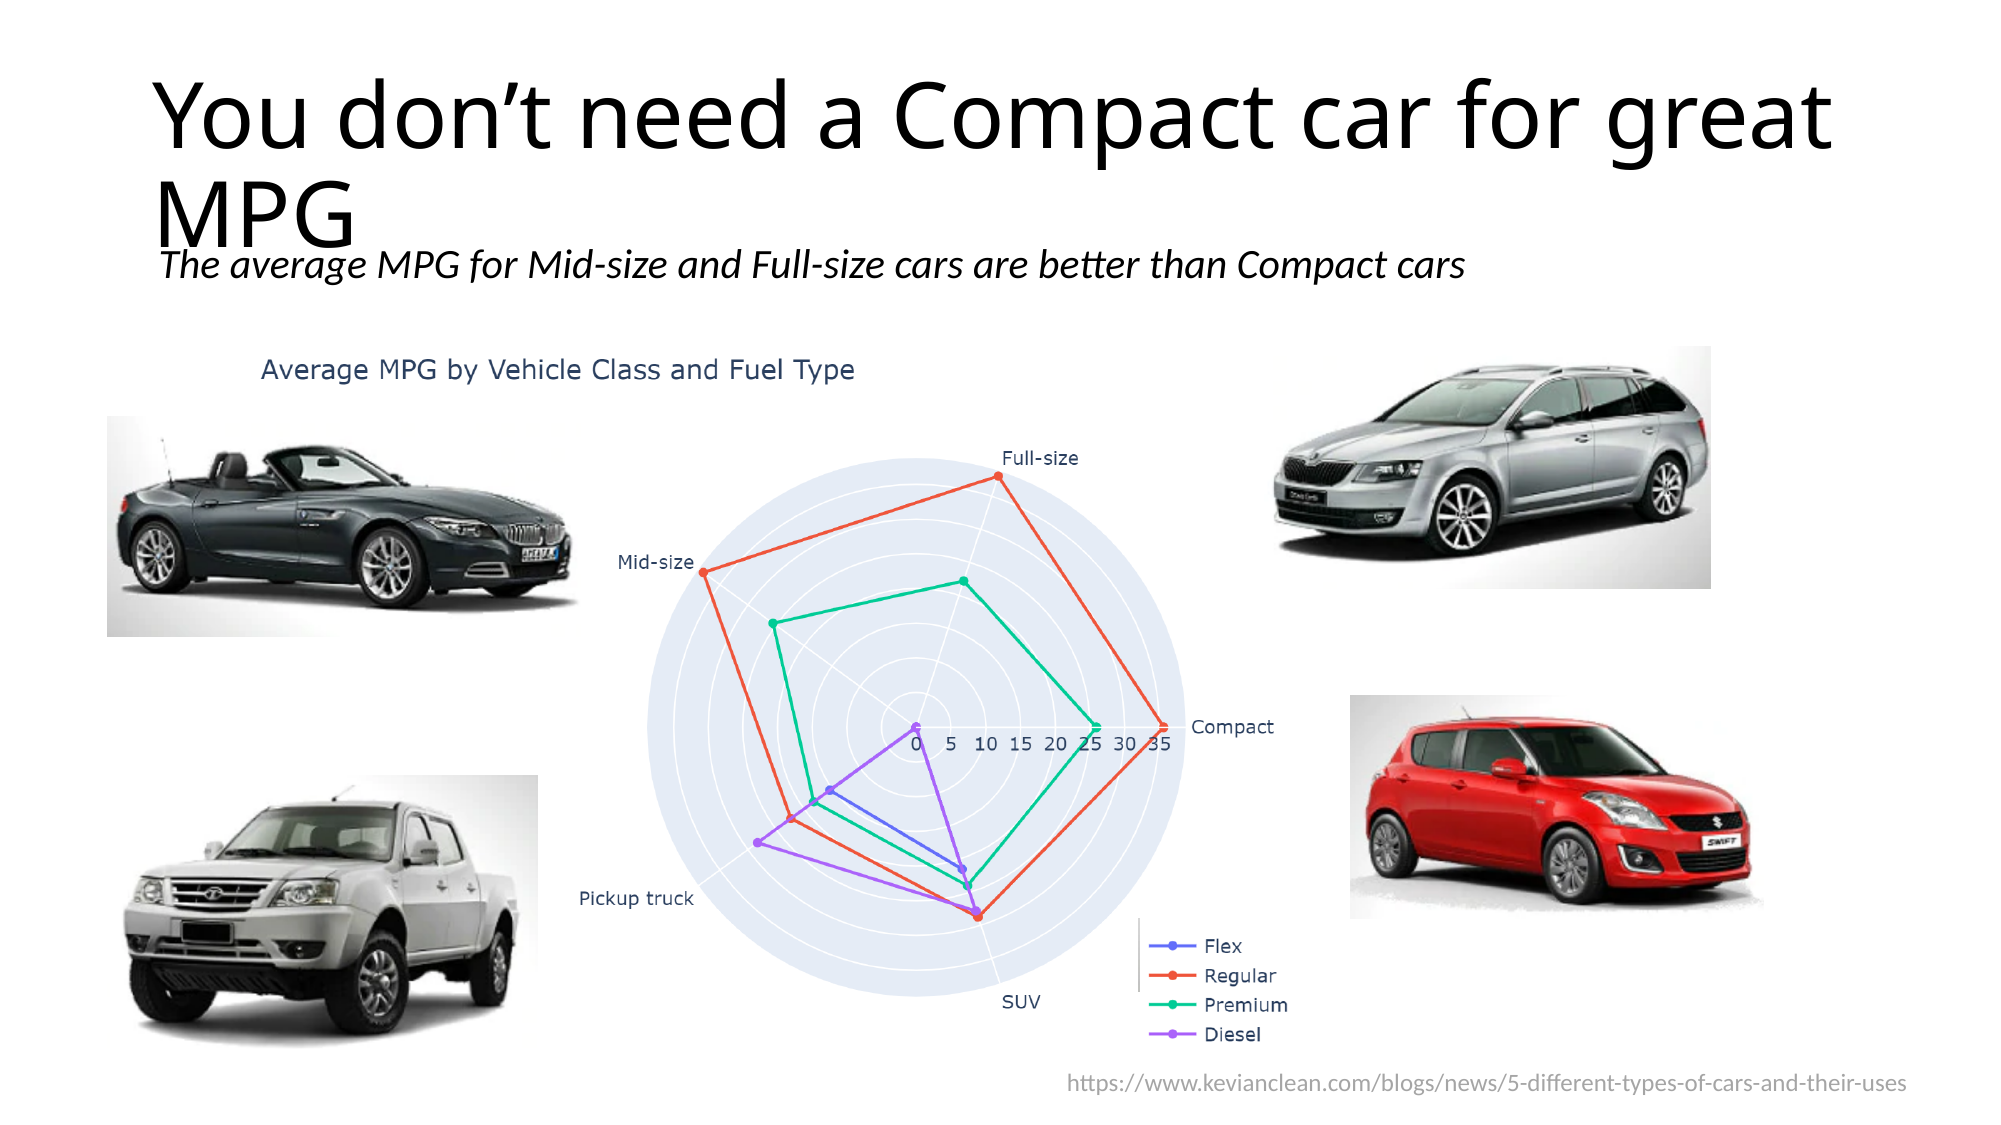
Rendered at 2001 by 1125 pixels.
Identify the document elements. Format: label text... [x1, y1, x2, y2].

text_box https://www.kevianclean.com/blogs/news/5-different-types-of-cars-and-their-uses [1052, 1059, 1956, 1105]
text_box The average MPG for Mid-size and Full-size cars are better than Compact cars [143, 229, 1515, 294]
picture [107, 343, 1765, 1066]
title You don’t need a Compact car for great MPG [137, 59, 1863, 278]
